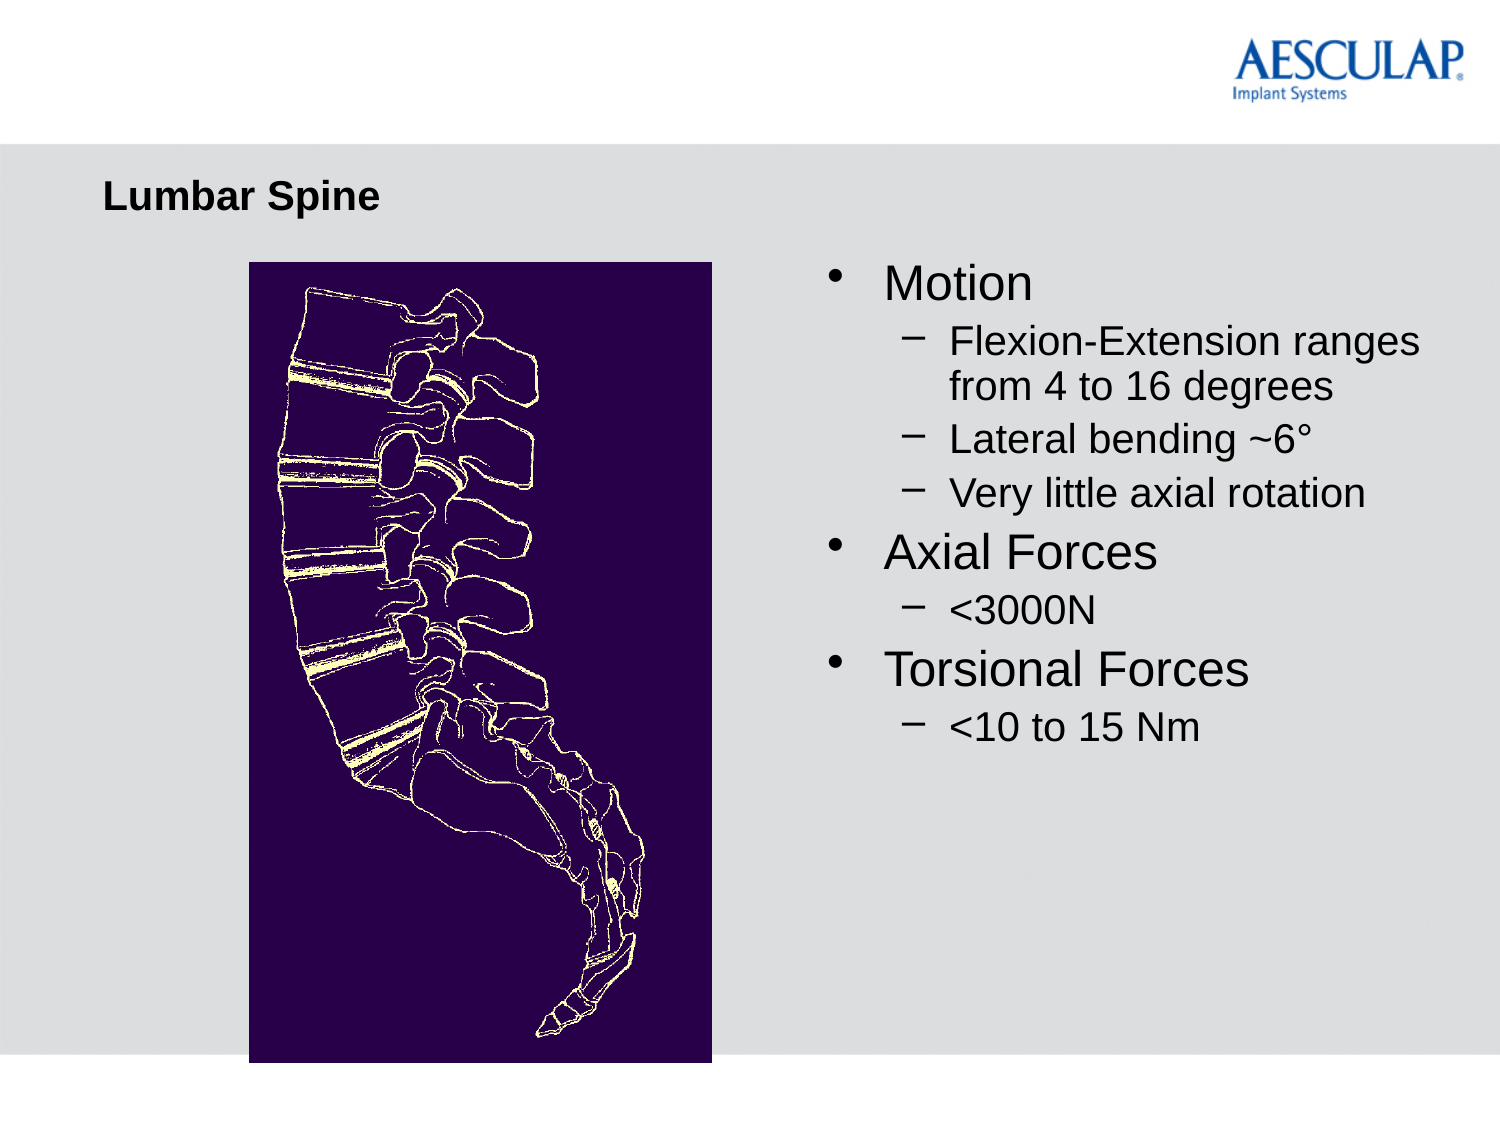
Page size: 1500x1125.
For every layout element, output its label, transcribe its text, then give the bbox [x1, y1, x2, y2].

title Lumbar Spine [87, 137, 1438, 251]
text_box Motion Flexion-Extension ranges from 4 to 16 degrees Lateral bending ~6° Very little axial rotation Axial Forces <3000N Torsional Forces <10 to 15 Nm [812, 249, 1475, 963]
picture [0, 0, 1500, 1125]
